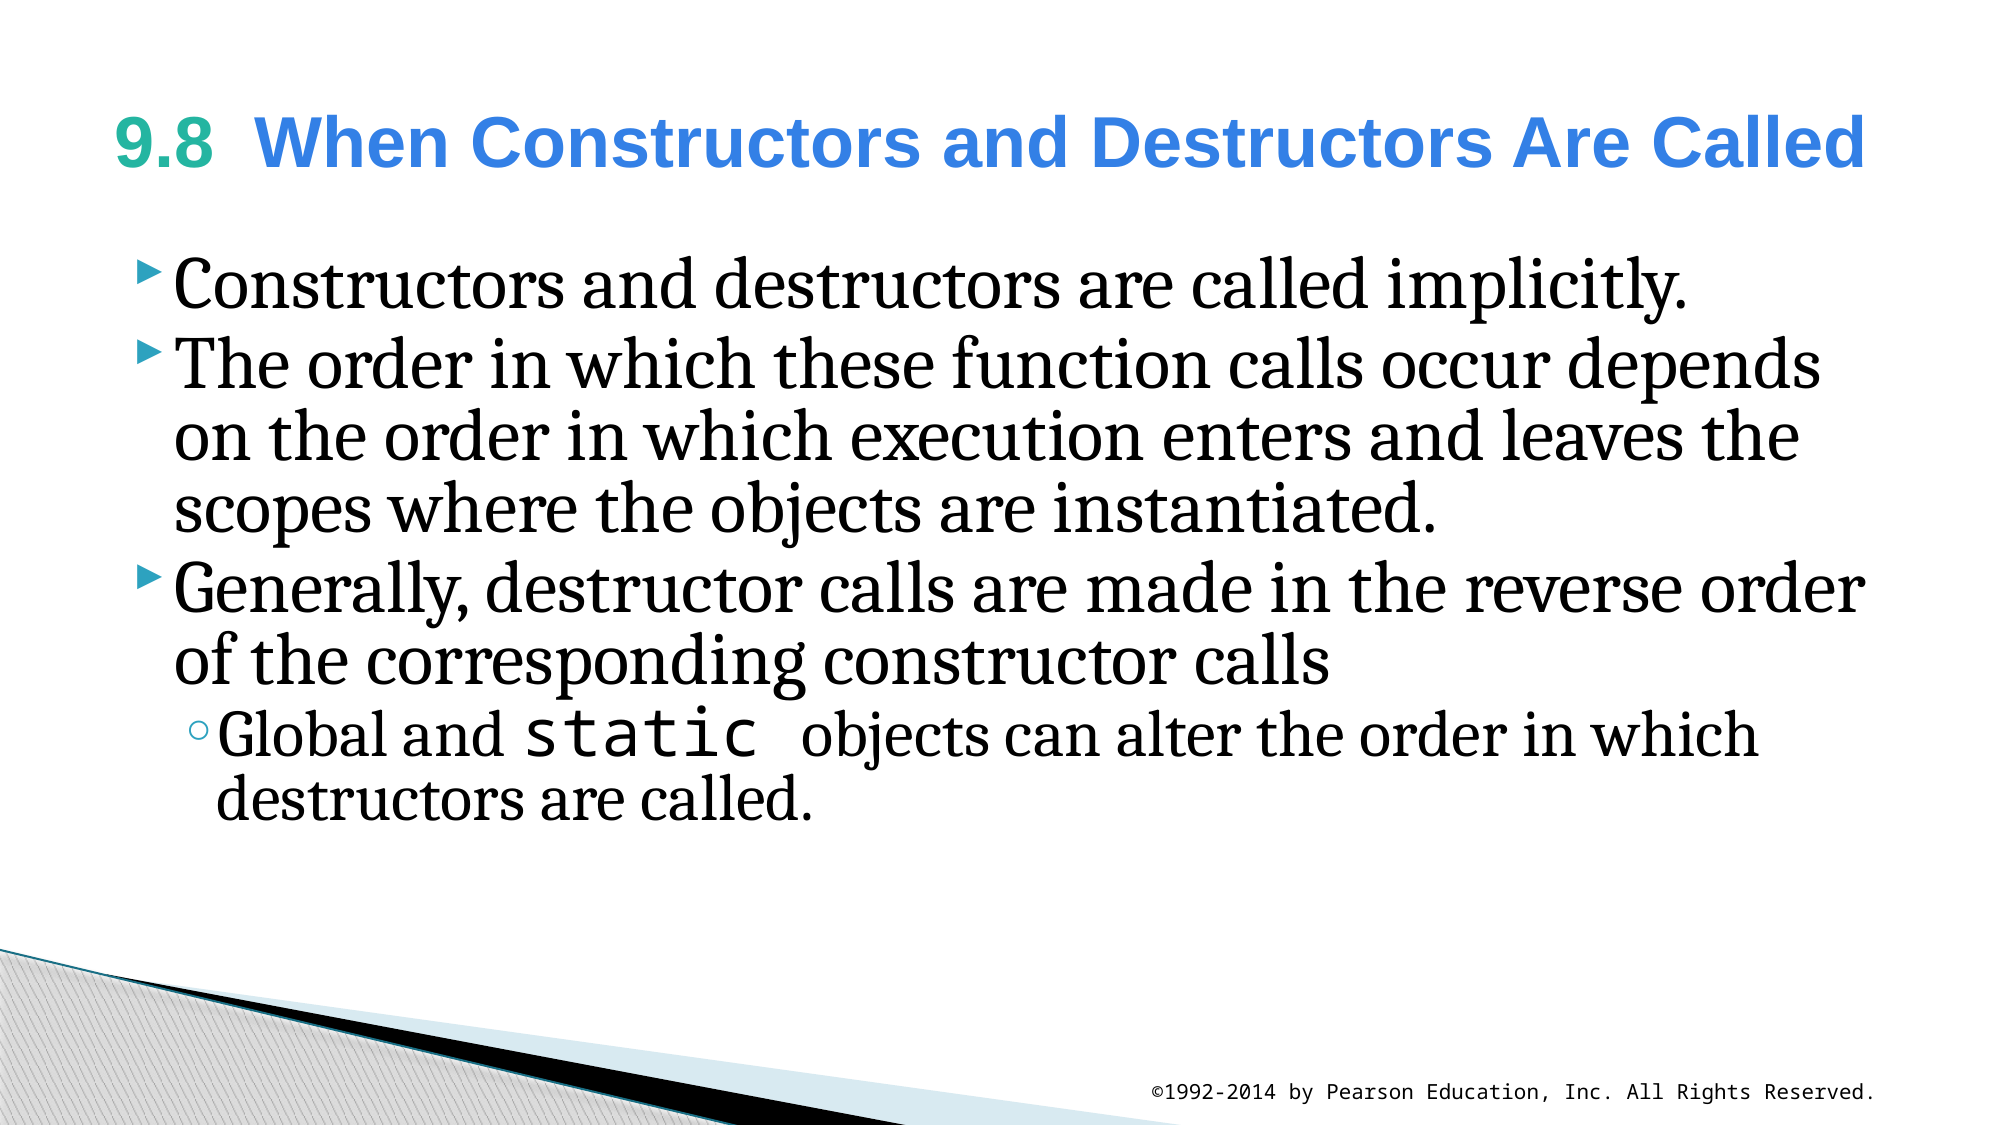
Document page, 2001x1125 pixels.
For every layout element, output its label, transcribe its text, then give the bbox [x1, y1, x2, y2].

footer ©1992-2014 by Pearson Education, Inc. All Rights Reserved. [866, 1051, 1892, 1112]
title 9.8 When Constructors and Destructors Are Called [99, 45, 1900, 233]
list Constructors and destructors are called implicitly. The order in which these function calls occur depends on the order in which execution enters and leaves the scopes where the objects are instantiated. Generally, destructor calls are made in the reverse order of the corresponding constructor calls Global and static objects can alter the order in which destructors are called. [99, 242, 1900, 986]
